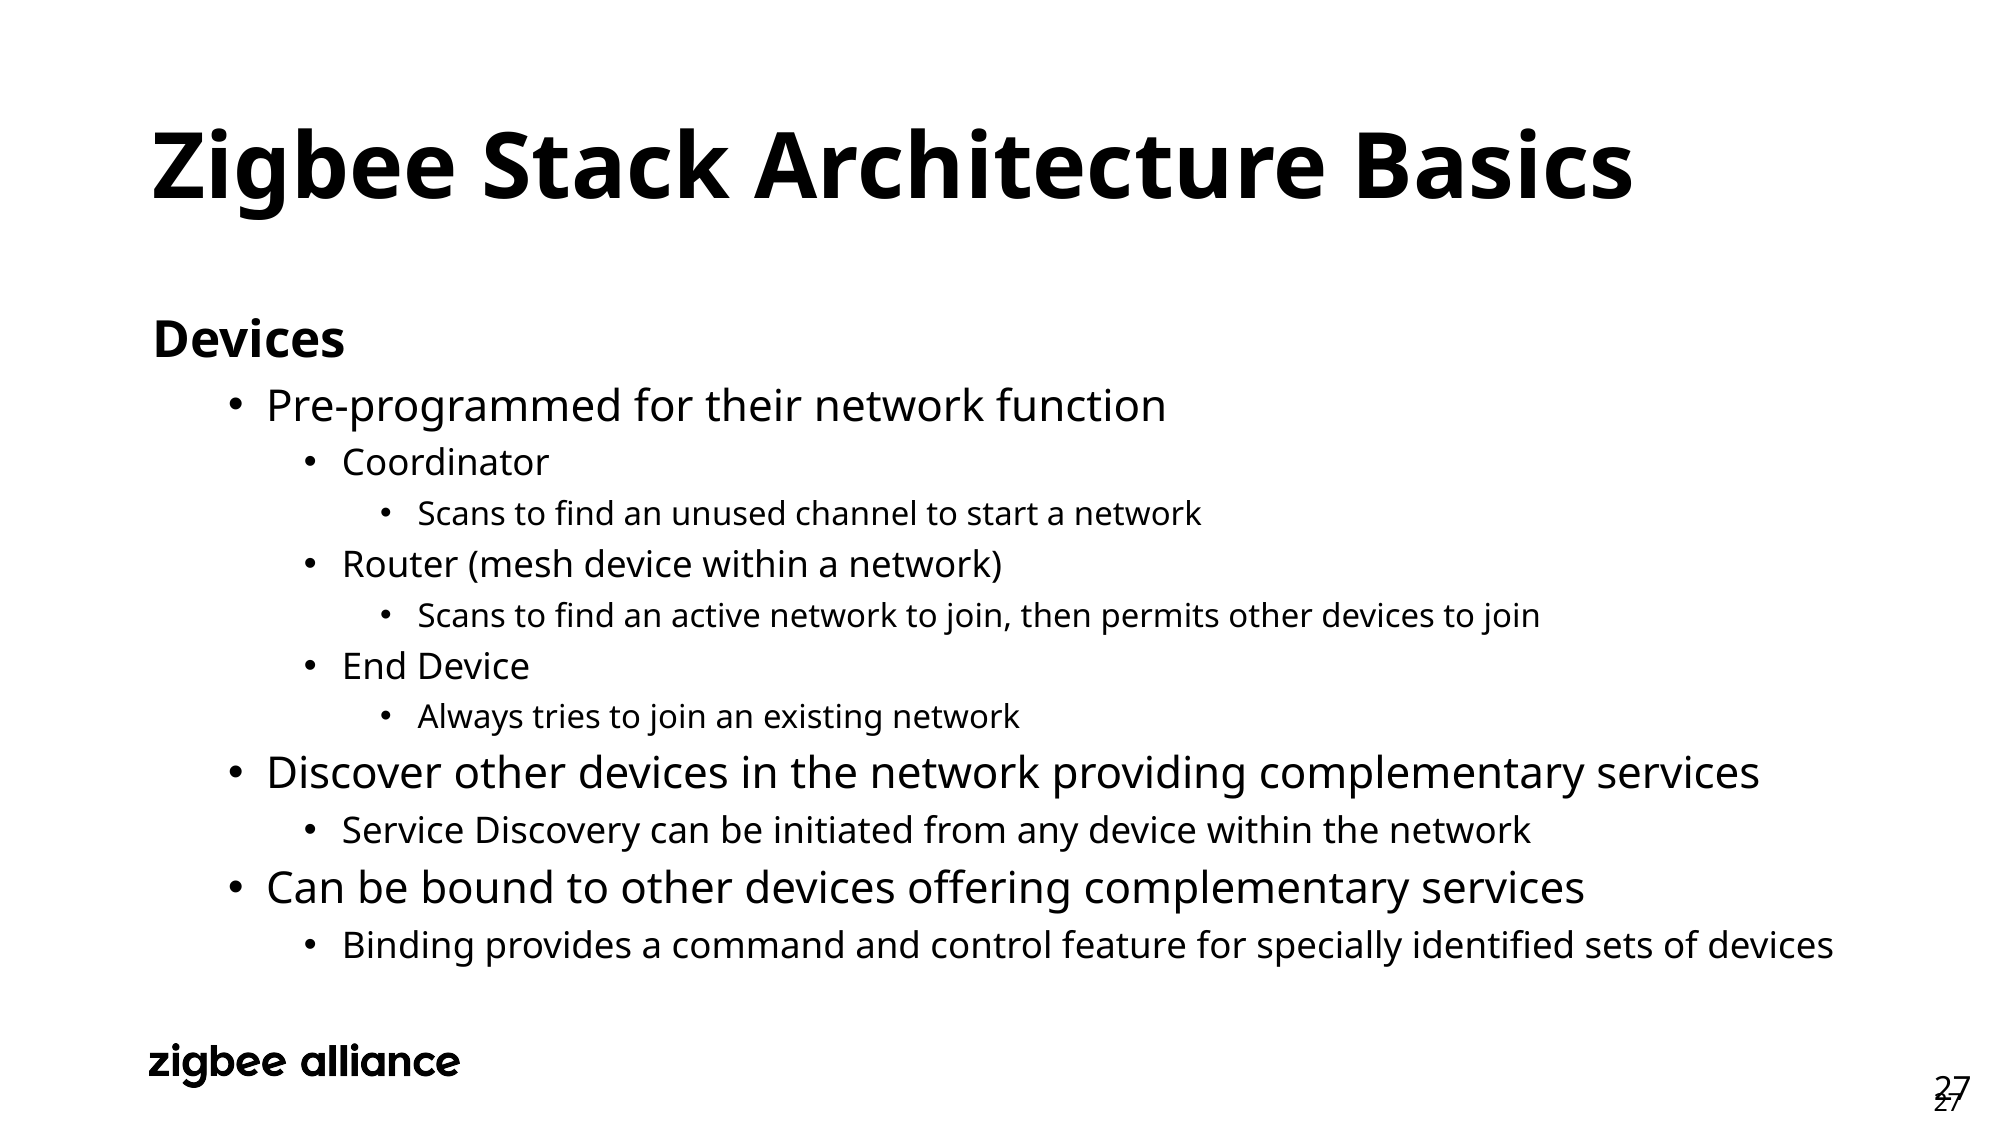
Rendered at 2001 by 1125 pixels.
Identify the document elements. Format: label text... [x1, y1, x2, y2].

text_box Devices Pre-programmed for their network function Coordinator Scans to find an unused channel to start a network Router (mesh device within a network) Scans to find an active network to join, then permits other devices to join End Device Always tries to join an existing network Discover other devices in the network providing complementary services Service Discovery can be initiated from any device within the network Can be bound to other devices offering complementary services Binding provides a command and control feature for specially identified sets of devices [137, 299, 1863, 1014]
text_box 27 [1918, 1078, 2000, 1117]
text_box Zigbee Stack Architecture Basics [137, 59, 1863, 278]
picture [149, 1043, 460, 1088]
